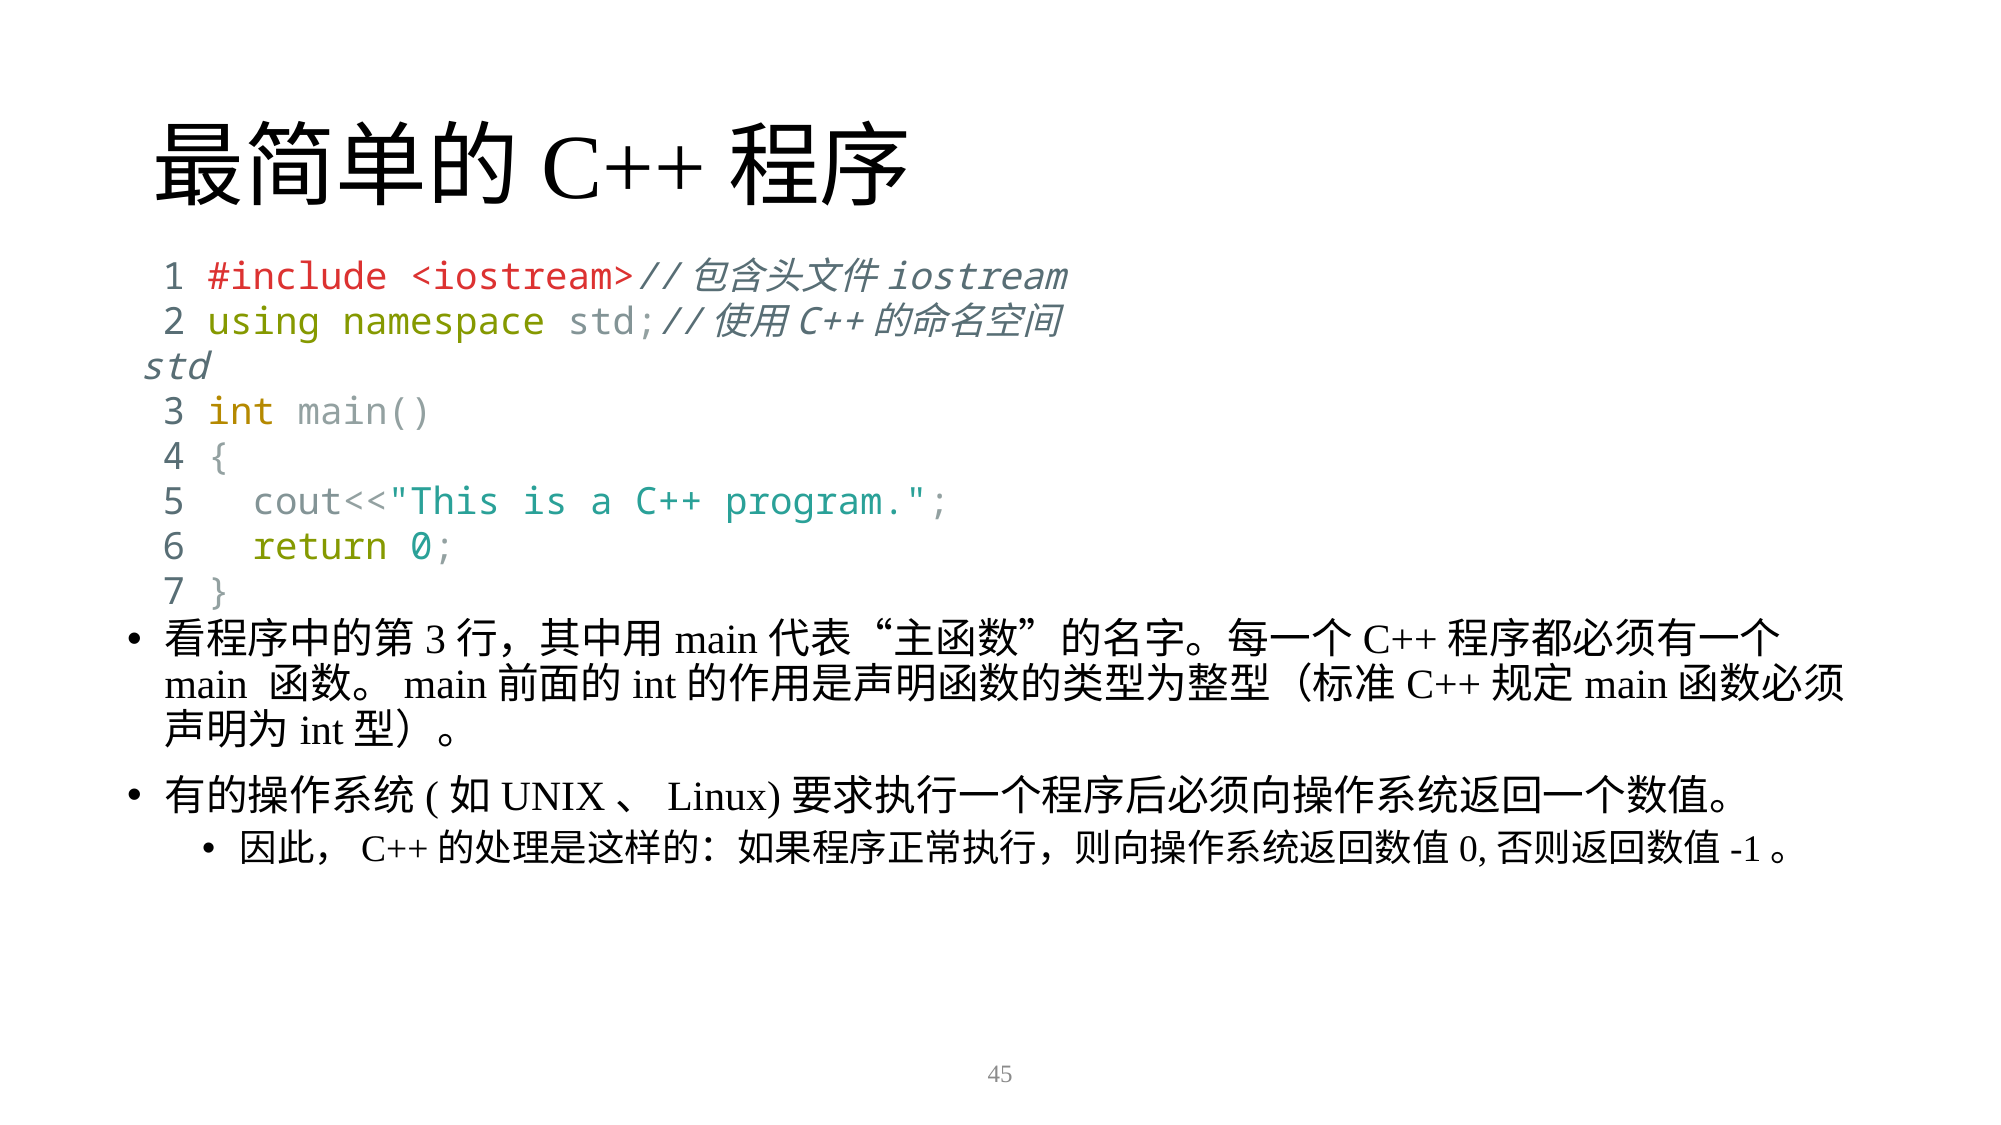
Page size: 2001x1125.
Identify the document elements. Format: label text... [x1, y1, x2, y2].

text_box 看程序中的第3行，其中用main代表“主函数”的名字。每一个C++程序都必须有一个 main 函数。main前面的int的作用是声明函数的类型为整型（标准C++规定main函数必须声明为int型）。 有的操作系统(如UNIX、Linux)要求执行一个程序后必须向操作系统返回一个数值。 因此，C++的处理是这样的：如果程序正常执行，则向操作系统返回数值0,否则返回数值-1。 [112, 610, 1899, 1051]
slide_number 45 [938, 1051, 1062, 1103]
text_box 1 #include <iostream>//包含头文件iostream 2 using namespace std;//使用C++的命名空间std 3 int main() 4 { 5 cout<<"This is a C++ program."; 6 return 0; 7 } [125, 244, 1126, 610]
title 最简单的C++程序 [137, 59, 1863, 278]
